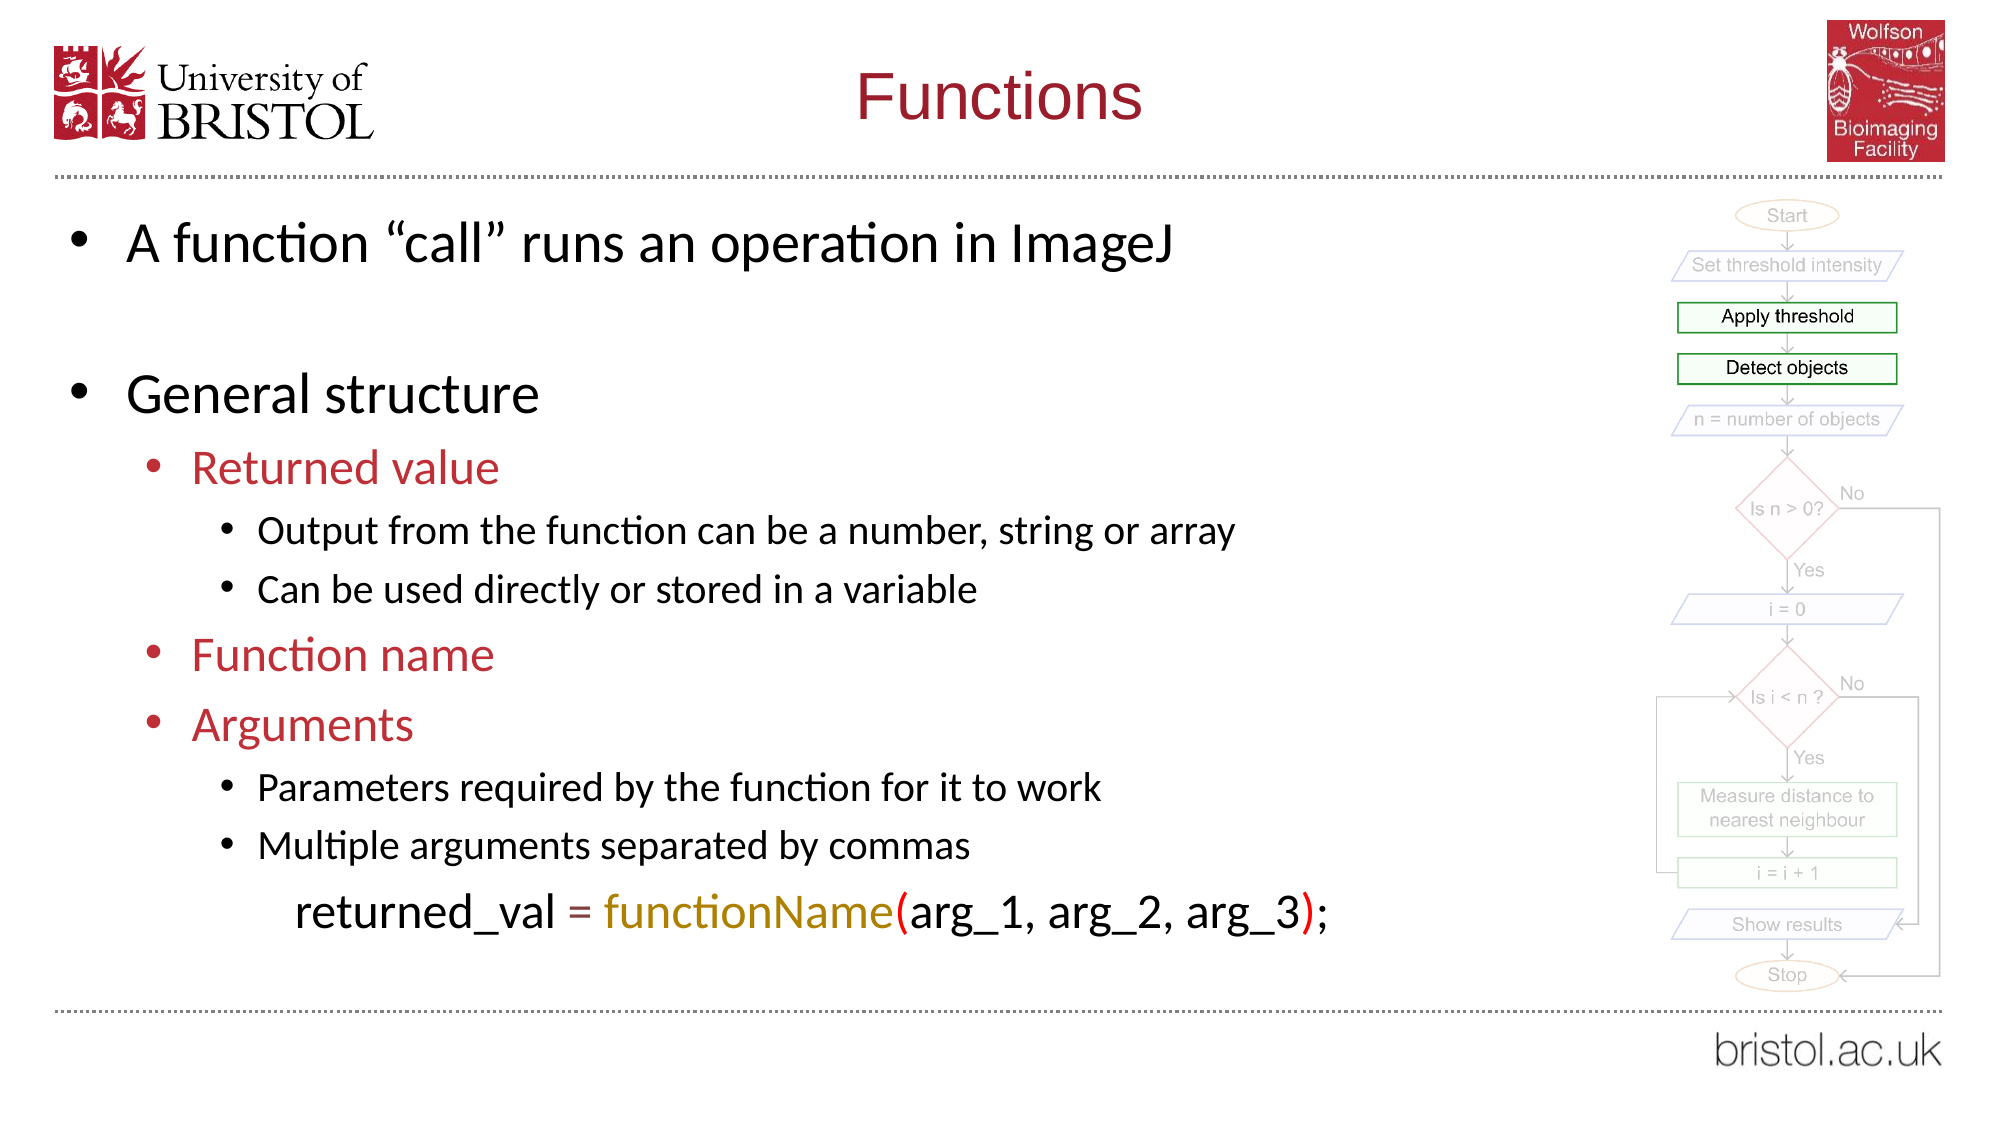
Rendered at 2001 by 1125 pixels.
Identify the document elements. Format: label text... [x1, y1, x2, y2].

picture [1700, 1023, 1945, 1080]
picture [54, 46, 374, 140]
list A function “call” runs an operation in ImageJ General structure Returned value Output from the function can be a number, string or array Can be used directly or stored in a variable Function name Arguments Parameters required by the function for it to work Multiple arguments separated by commas returned_val = functionName(arg_1, arg_2, arg_3); [55, 196, 1945, 1005]
title Functions [396, 41, 1604, 140]
picture [1653, 195, 1941, 993]
picture [1827, 20, 1945, 162]
